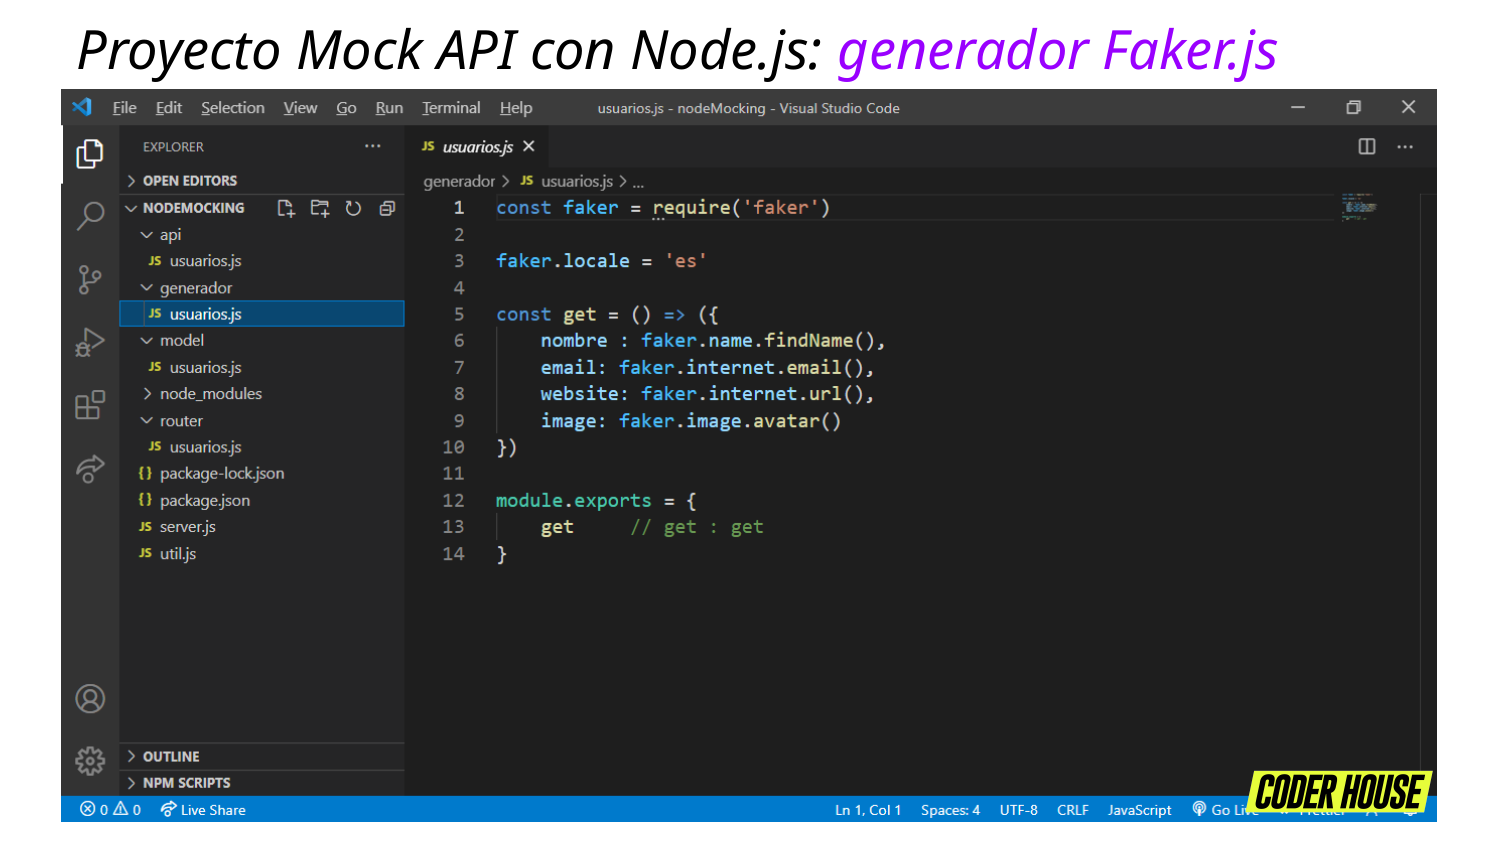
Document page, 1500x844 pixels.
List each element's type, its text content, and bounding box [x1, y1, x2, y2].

picture [61, 89, 1437, 823]
text_box Proyecto Mock API con Node.js: generador Faker.js [61, 0, 1437, 78]
